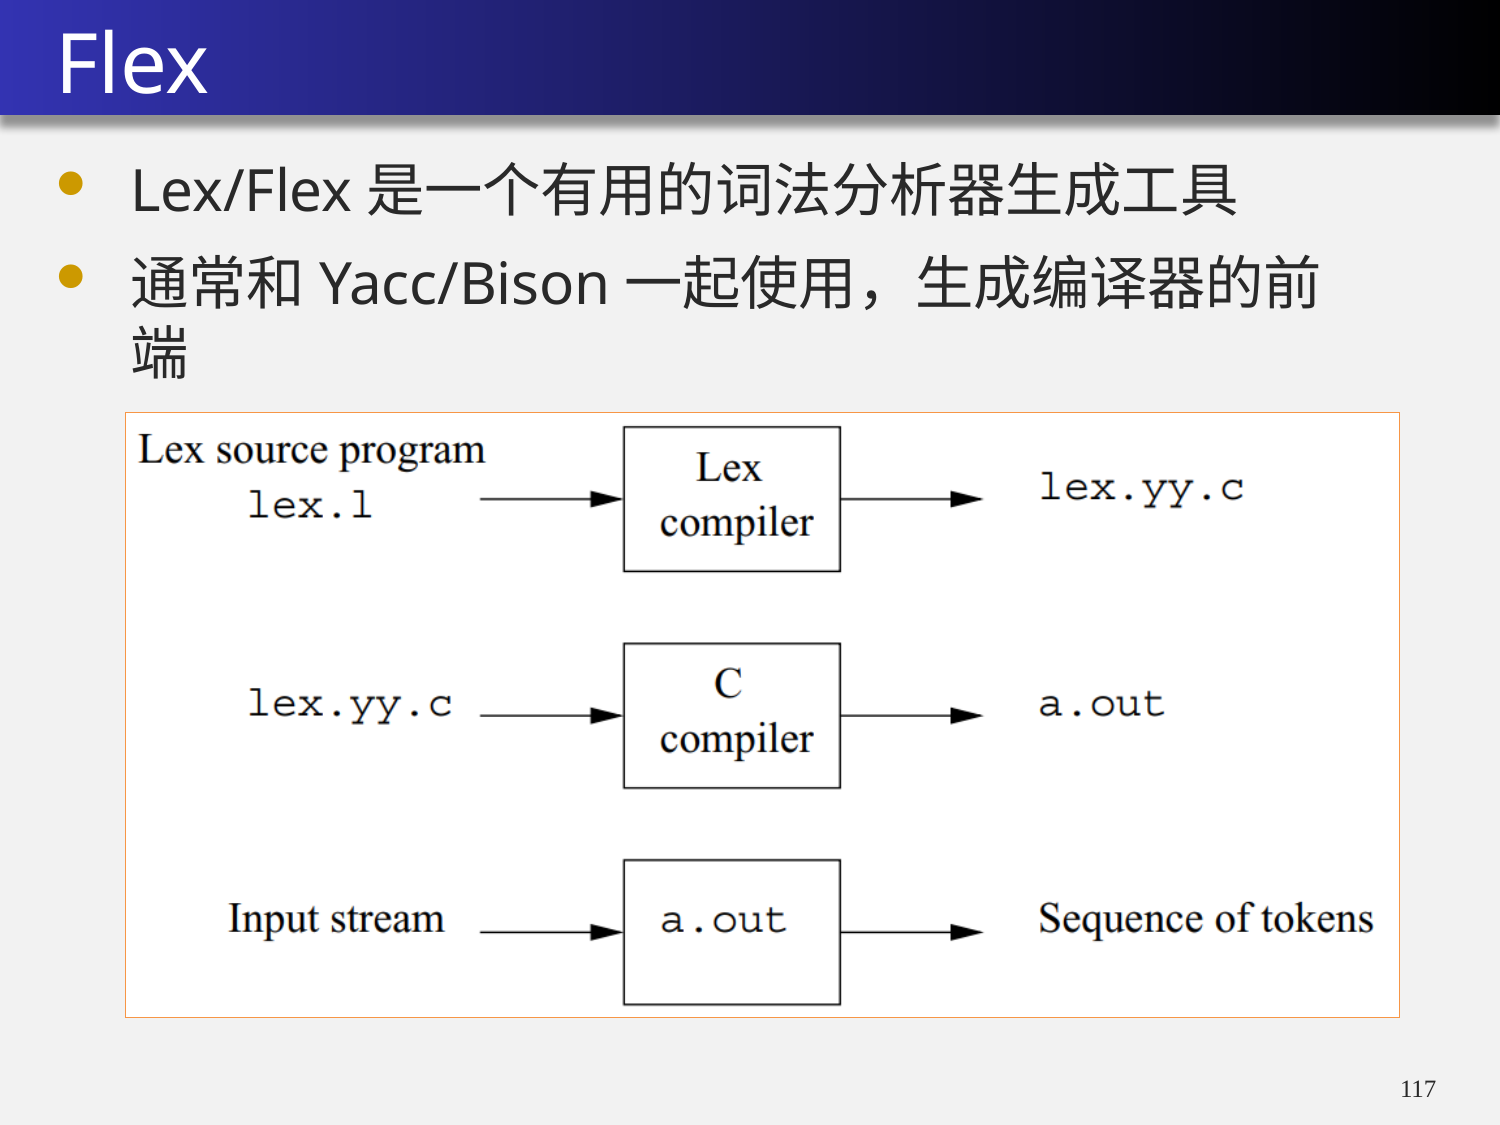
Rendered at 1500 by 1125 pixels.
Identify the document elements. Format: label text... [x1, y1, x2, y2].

picture [124, 412, 1401, 1019]
text_box 通常和Yacc/Bison一起使用，生成编译器的前端 [53, 230, 1369, 387]
text_box Lex/Flex是一个有用的词法分析器生成工具 [53, 137, 1369, 224]
slide_number 116 [1368, 1077, 1482, 1103]
title Flex [53, 8, 724, 199]
